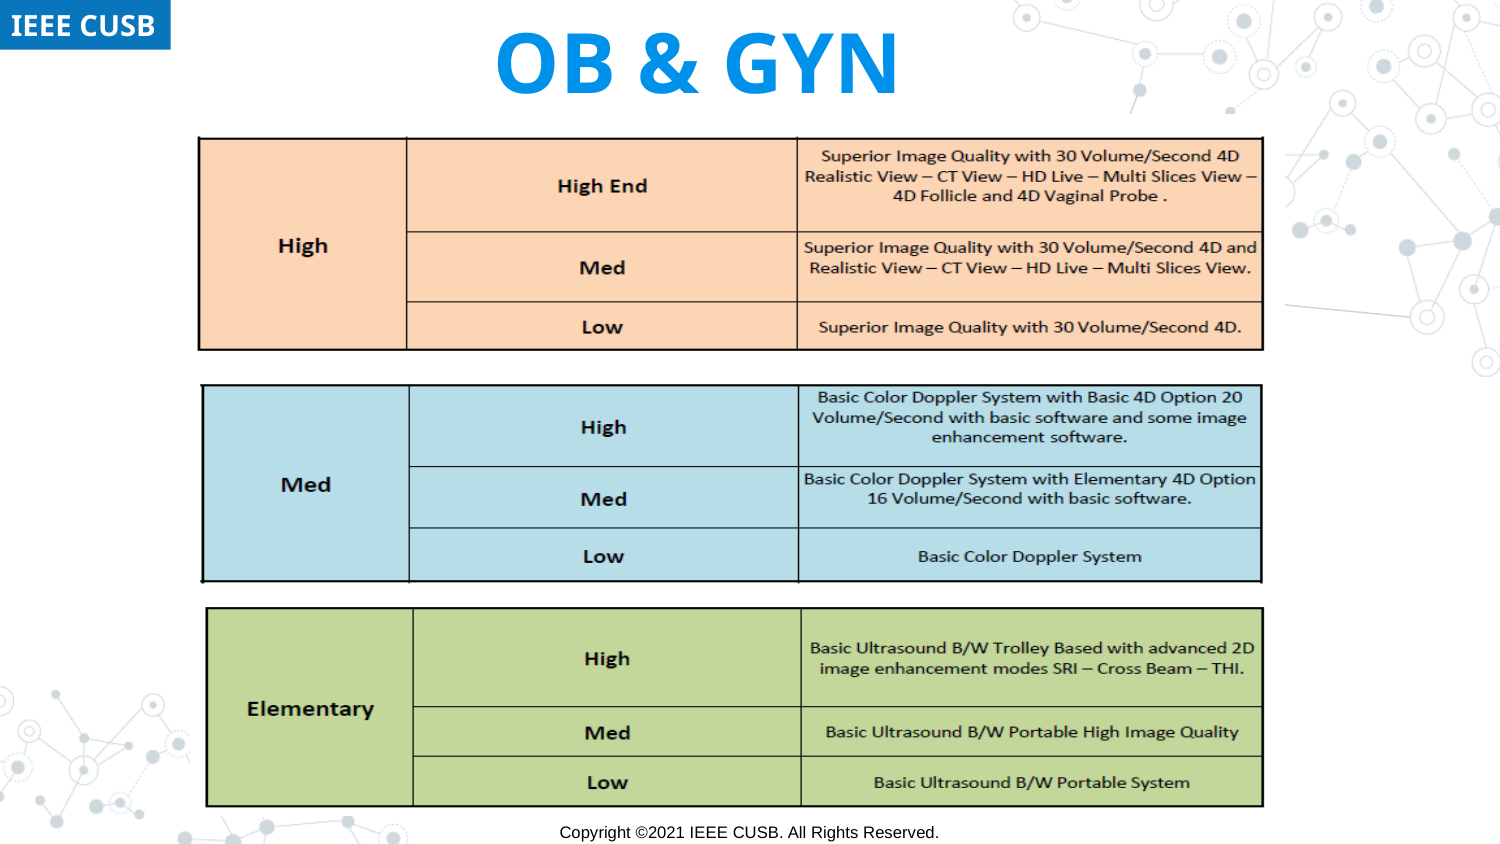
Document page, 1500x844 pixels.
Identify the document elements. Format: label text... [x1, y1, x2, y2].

picture [0, 0, 1500, 844]
list OB & GYN [306, 23, 1112, 110]
